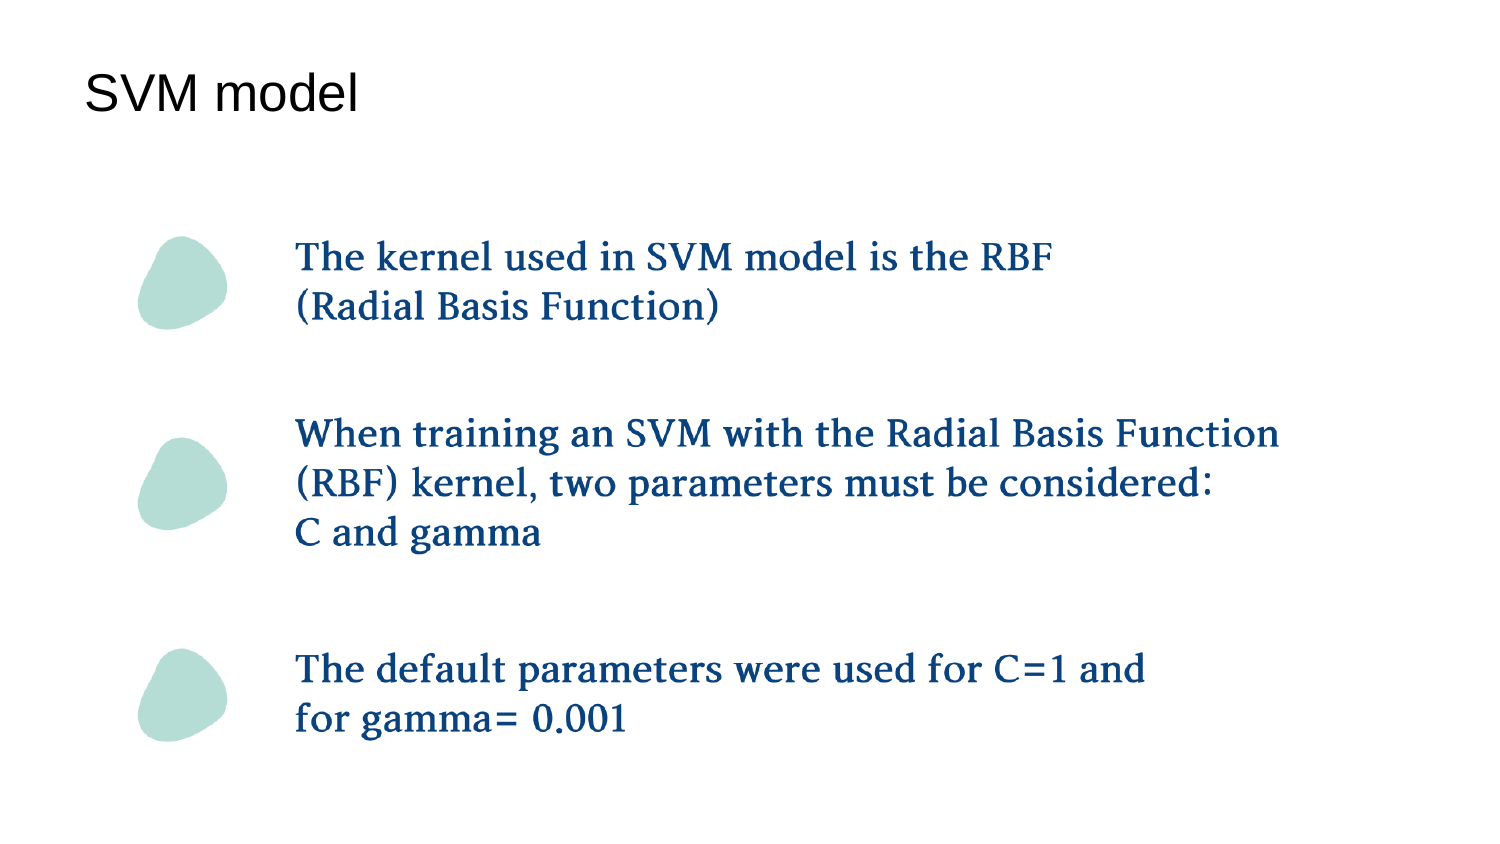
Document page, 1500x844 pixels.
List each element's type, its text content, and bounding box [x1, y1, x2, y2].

title SVM model [69, 43, 1468, 138]
picture [50, 166, 1339, 795]
